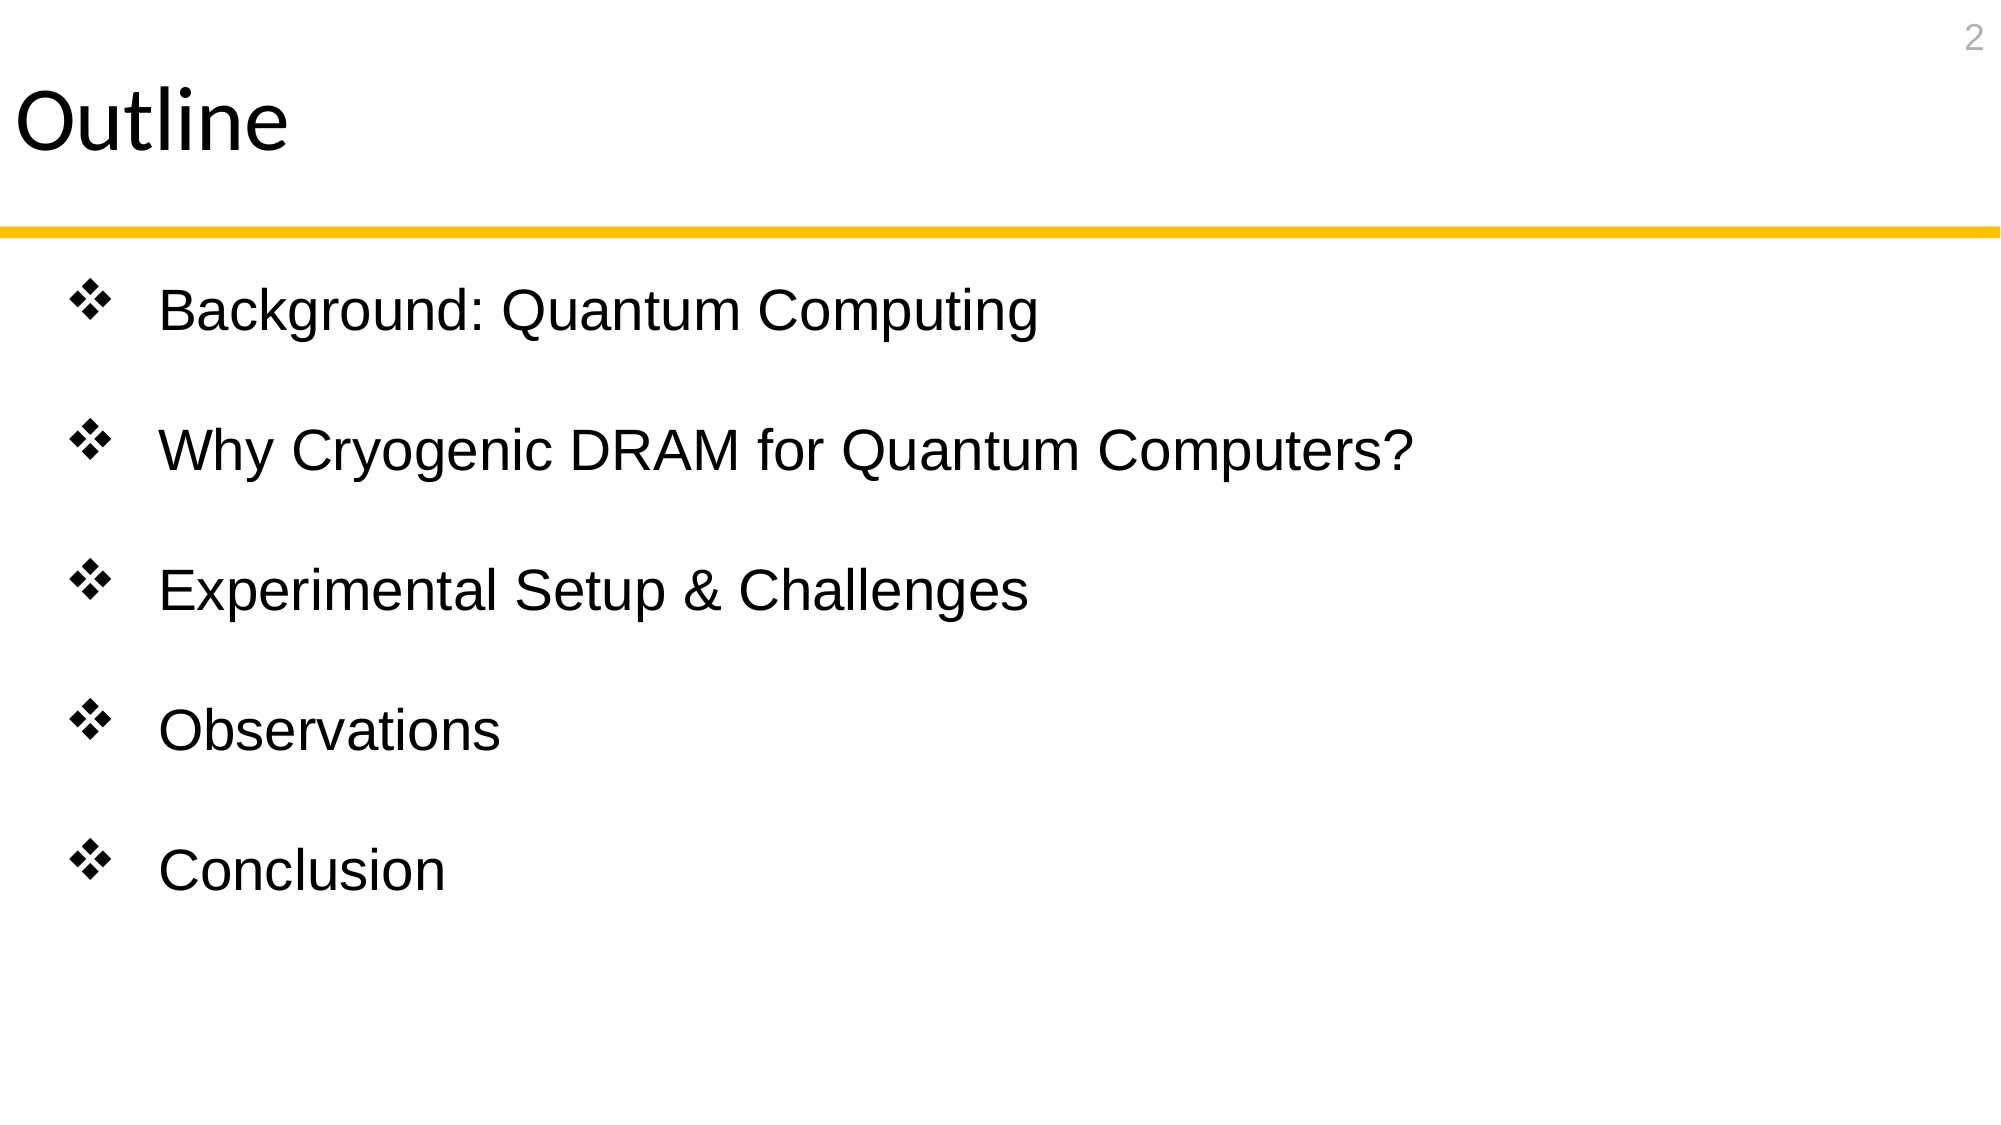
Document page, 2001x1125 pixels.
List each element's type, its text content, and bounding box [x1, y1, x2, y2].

title Outline [0, 19, 1334, 208]
slide_number 2 [1920, 0, 2000, 72]
text_box Background: Quantum Computing Why Cryogenic DRAM for Quantum Computers? Experimental Setup & Challenges Observations Conclusion [49, 264, 1805, 980]
